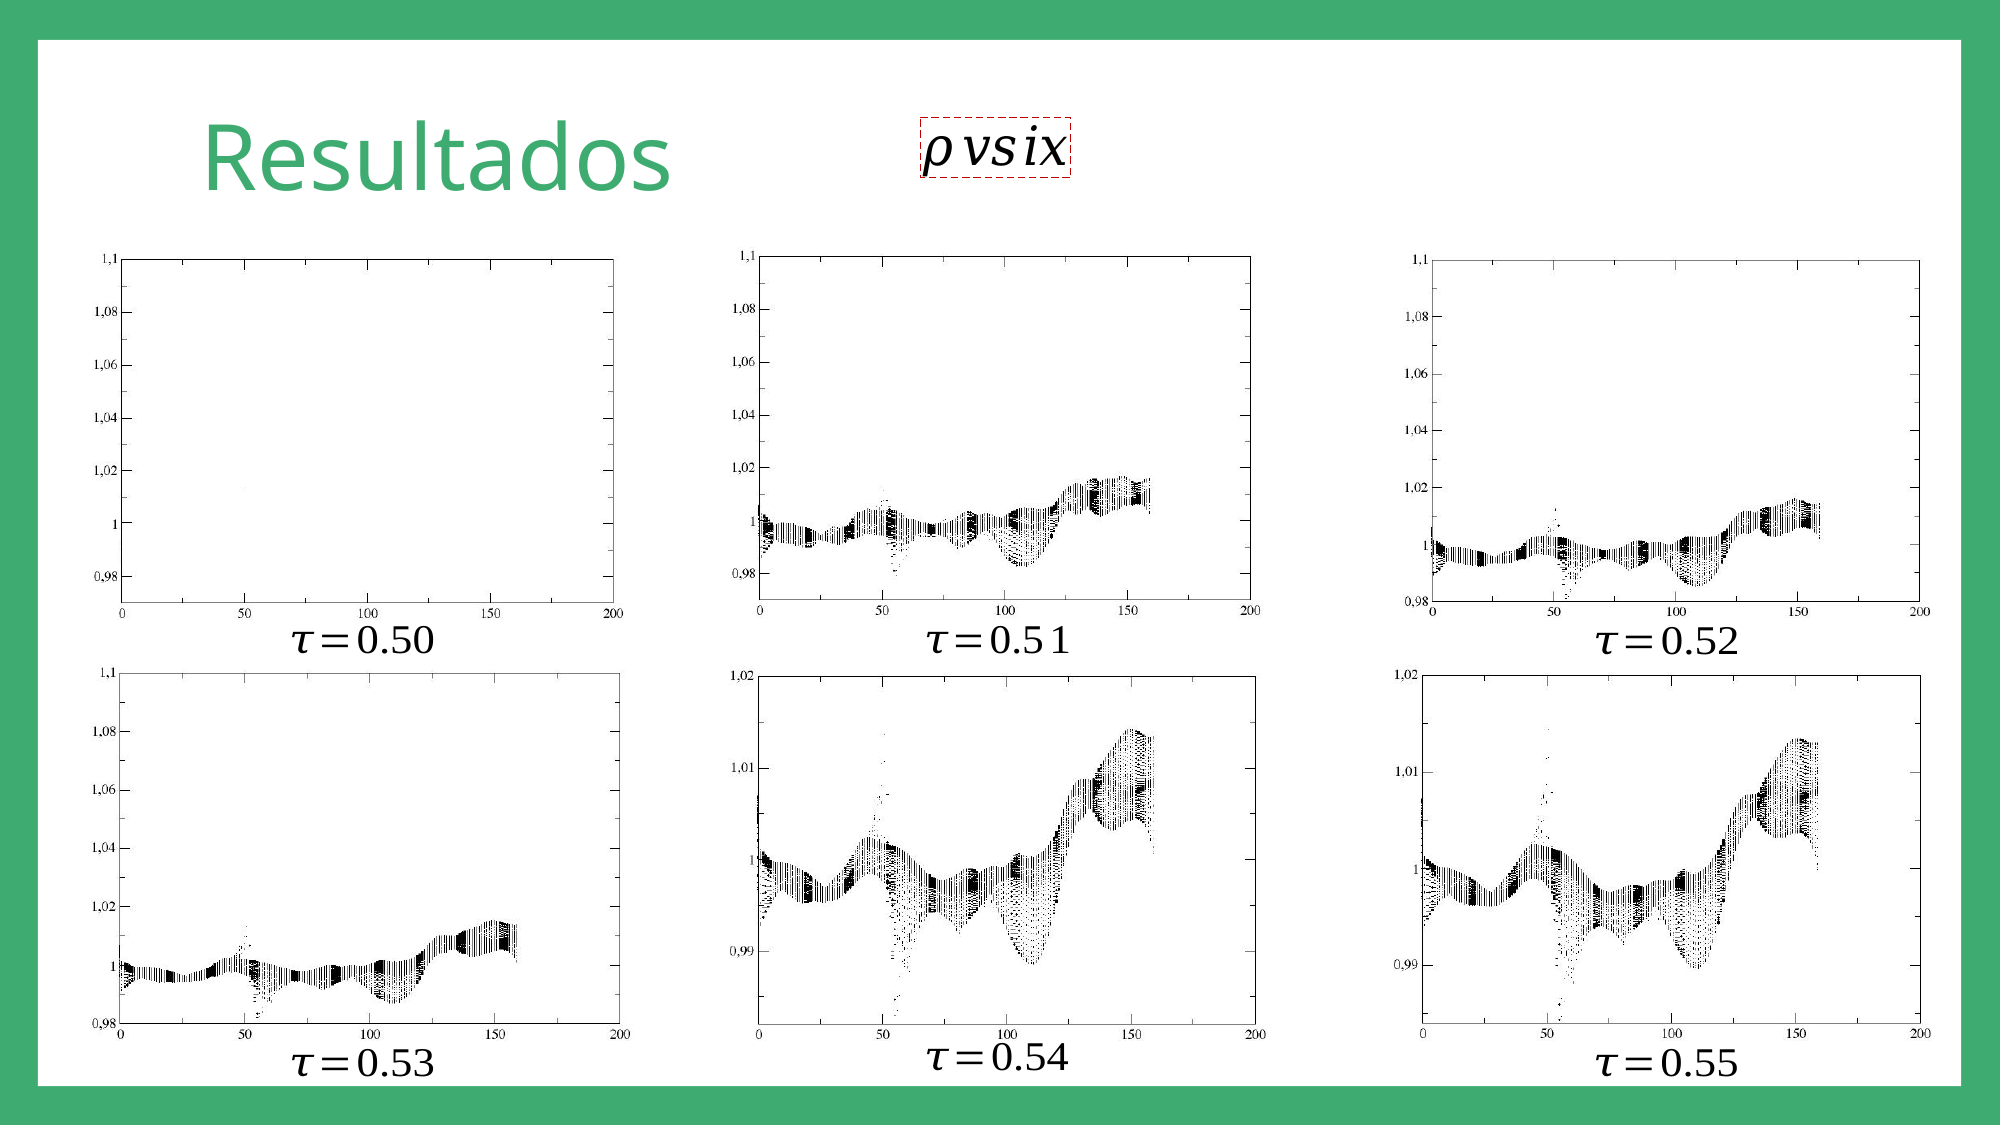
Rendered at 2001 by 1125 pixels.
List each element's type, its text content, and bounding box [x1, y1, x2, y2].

picture [1400, 248, 1932, 619]
picture [729, 247, 1266, 619]
picture [724, 665, 1270, 1041]
picture [89, 247, 624, 620]
title Resultados [185, 49, 1806, 272]
picture [1389, 664, 1932, 1041]
picture [89, 662, 635, 1041]
